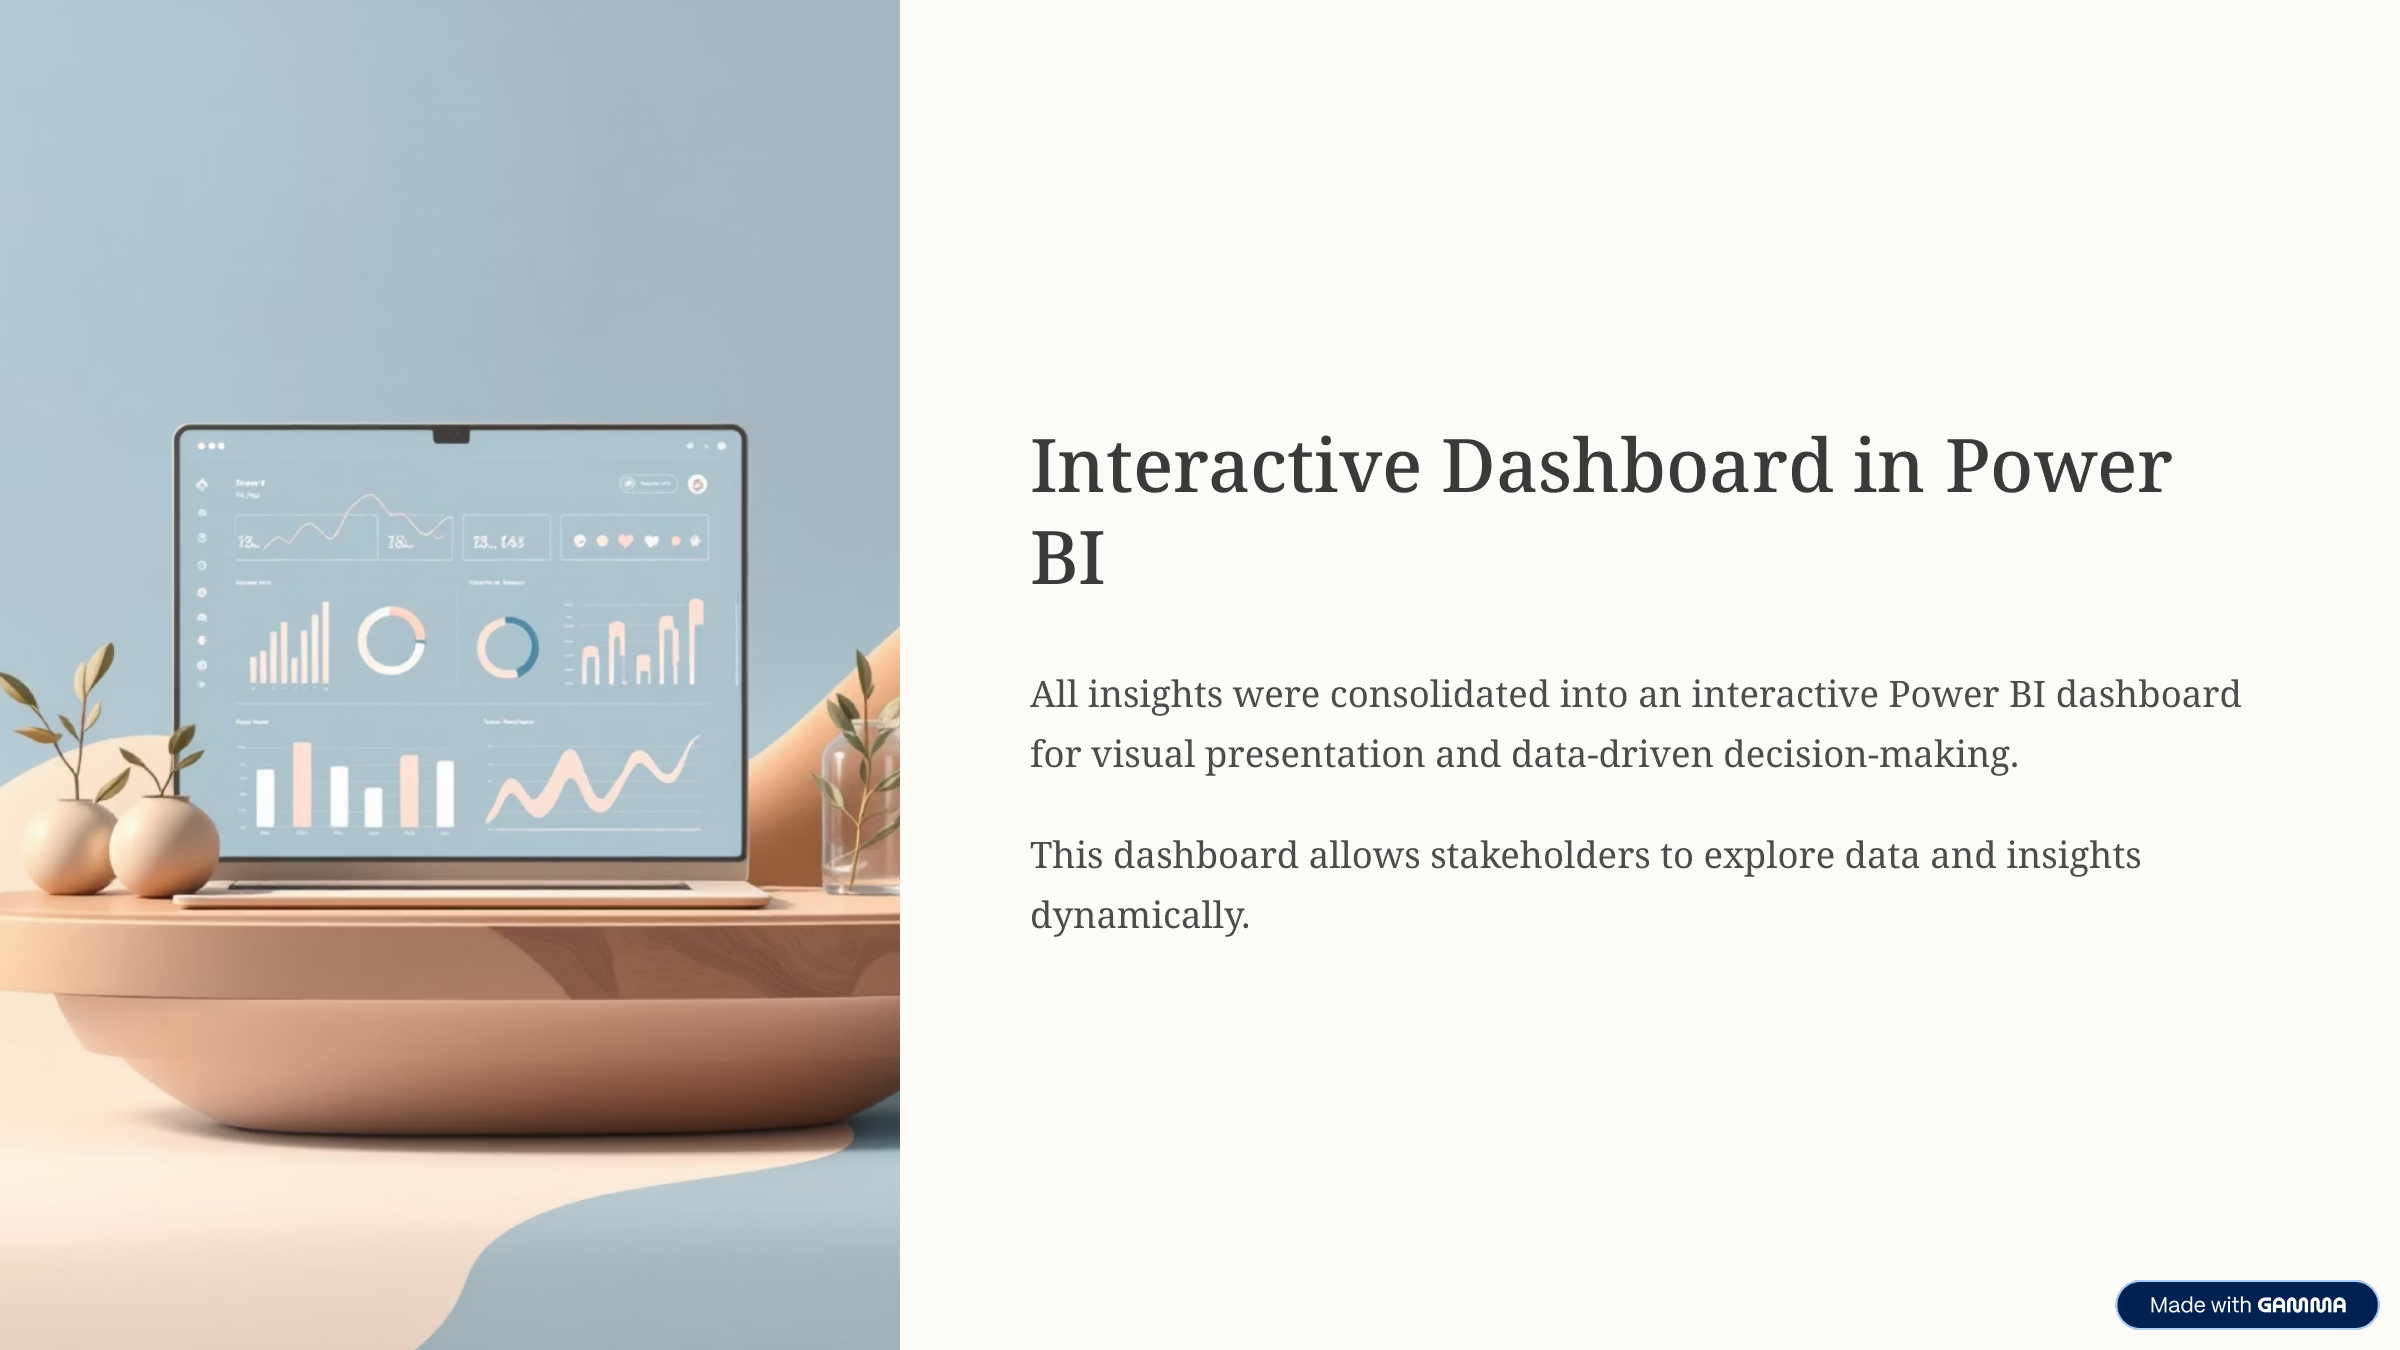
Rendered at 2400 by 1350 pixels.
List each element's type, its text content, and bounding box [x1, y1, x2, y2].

picture [0, 0, 900, 1350]
text_box All insights were consolidated into an interactive Power BI dashboard for visual presentation and data-driven decision-making. [1030, 655, 2270, 775]
picture [2106, 1271, 2389, 1339]
text_box Interactive Dashboard in Power BI [1030, 414, 2270, 601]
text_box This dashboard allows stakeholders to explore data and insights dynamically. [1030, 816, 2270, 936]
